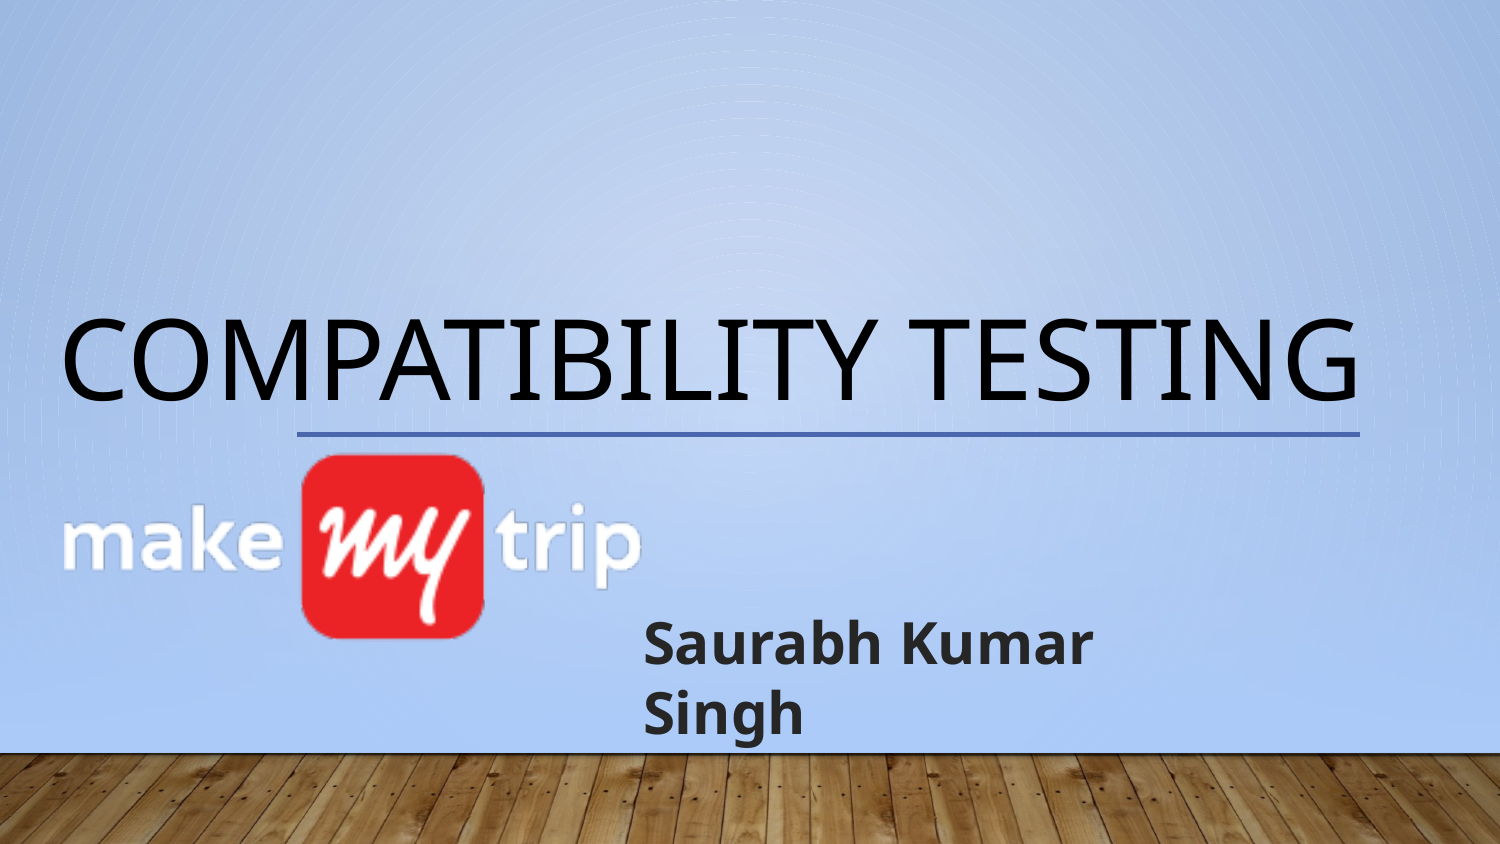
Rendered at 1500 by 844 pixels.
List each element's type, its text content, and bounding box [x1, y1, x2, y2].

text_box Saurabh Kumar Singh [628, 590, 1187, 761]
picture [63, 451, 644, 642]
title Compatibility Testing [43, 146, 1393, 440]
picture [0, 753, 1500, 844]
